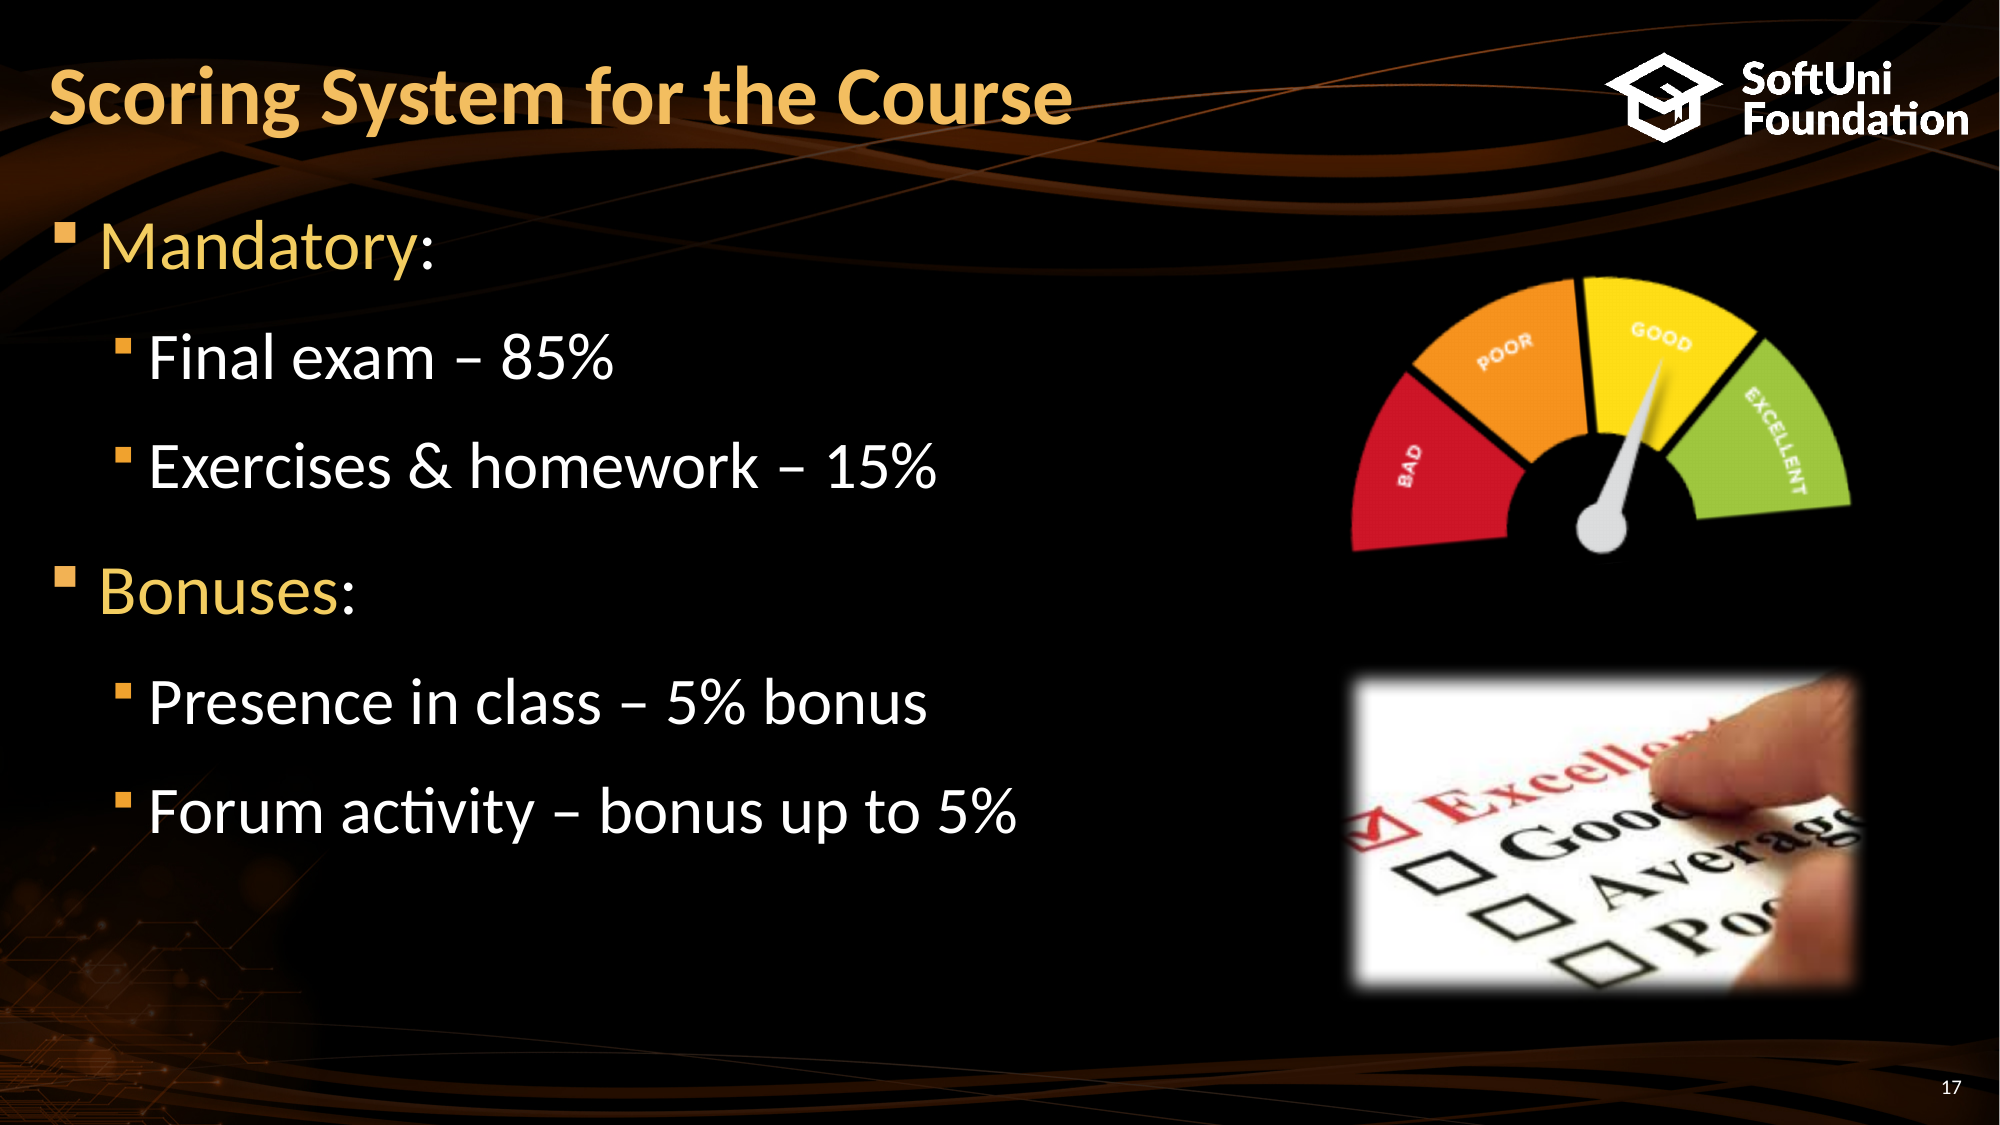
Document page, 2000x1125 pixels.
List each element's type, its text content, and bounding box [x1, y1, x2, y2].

title Scoring System for the Course [30, 6, 1602, 189]
picture [0, 0, 2000, 1125]
list Mandatory: Final exam – 85% Exercises & homework – 15% Bonuses: Presence in class – 5% bonus Forum activity – bonus up to 5% [31, 188, 1968, 1103]
